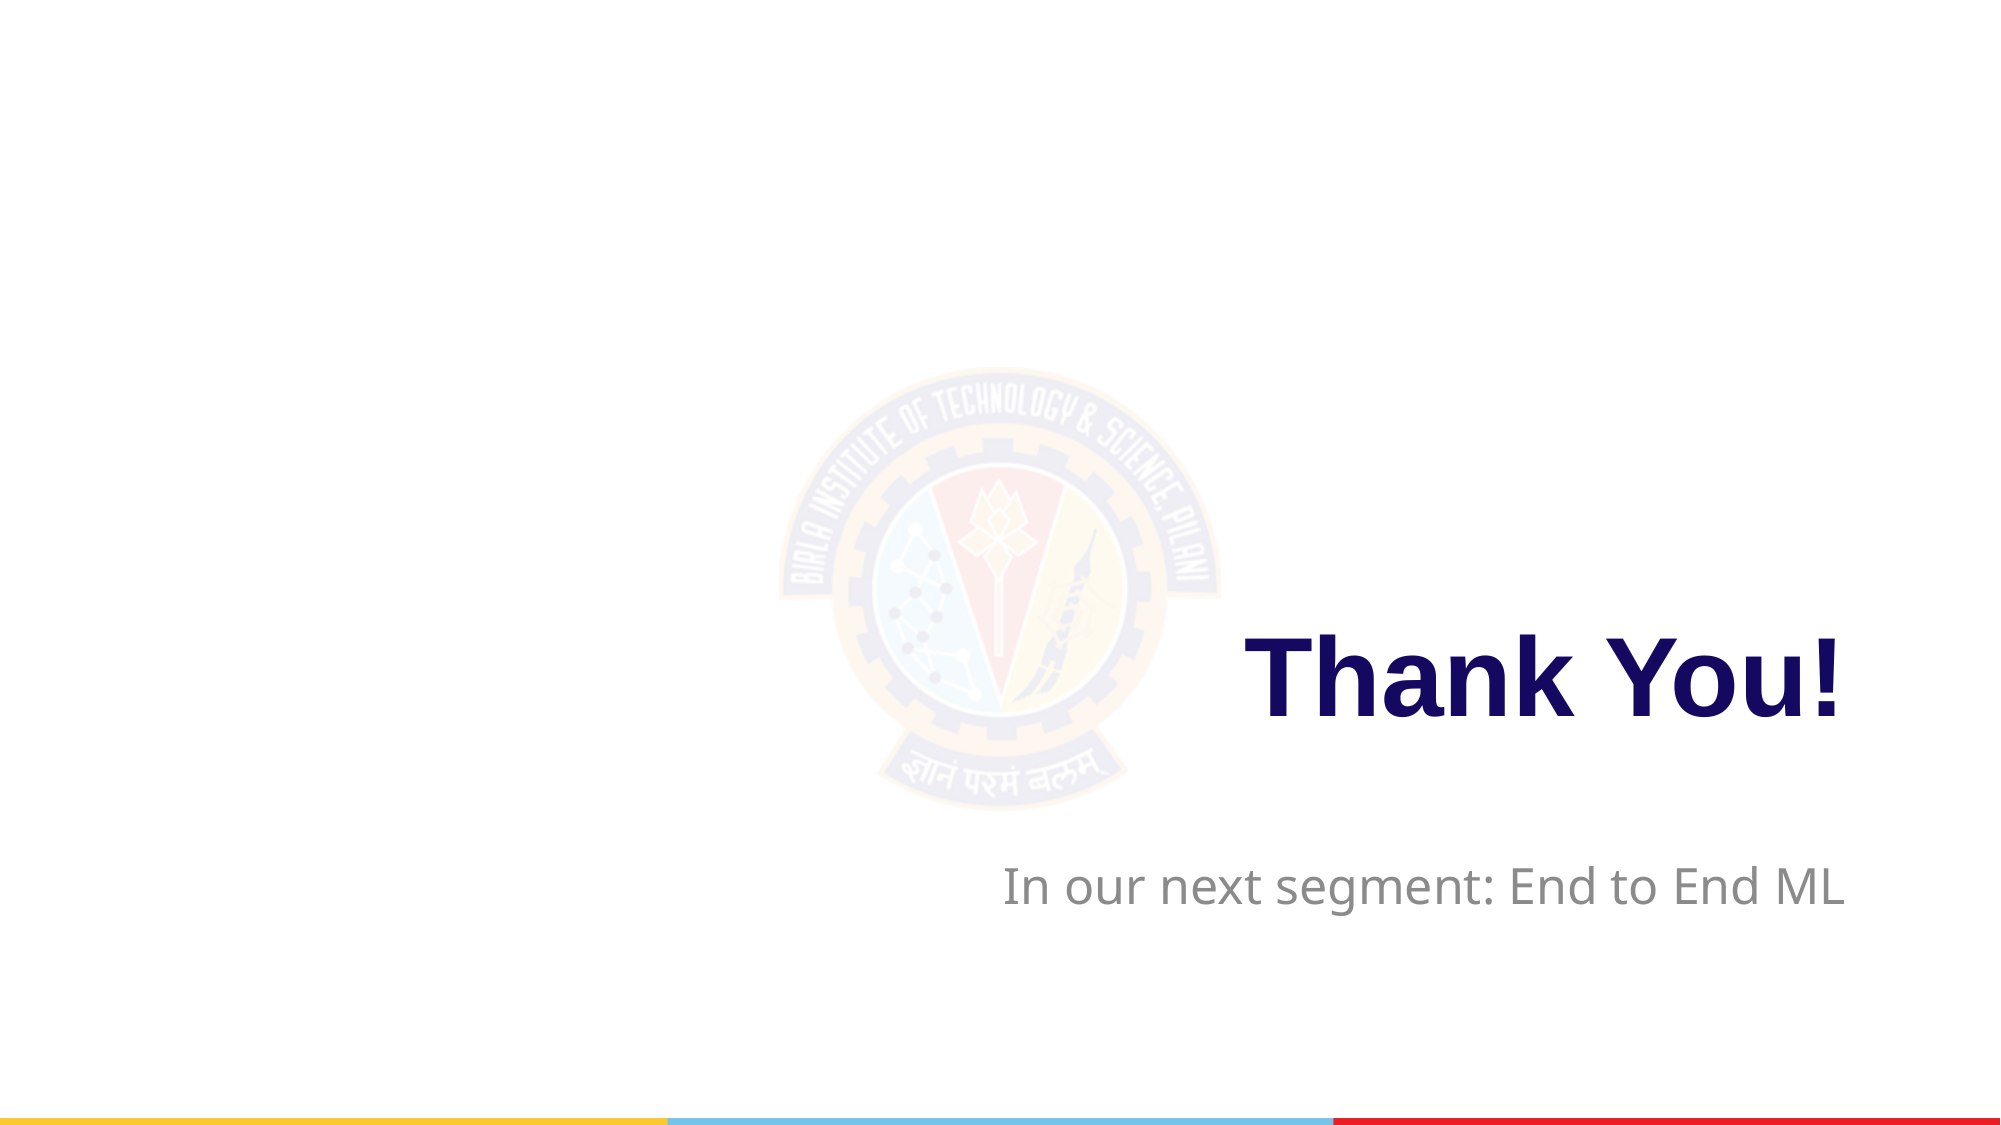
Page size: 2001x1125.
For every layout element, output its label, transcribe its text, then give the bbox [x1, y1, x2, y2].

title Thank You! [136, 600, 1862, 749]
picture [0, 1118, 2000, 1125]
list In our next segment: End to End ML [136, 853, 1862, 1100]
